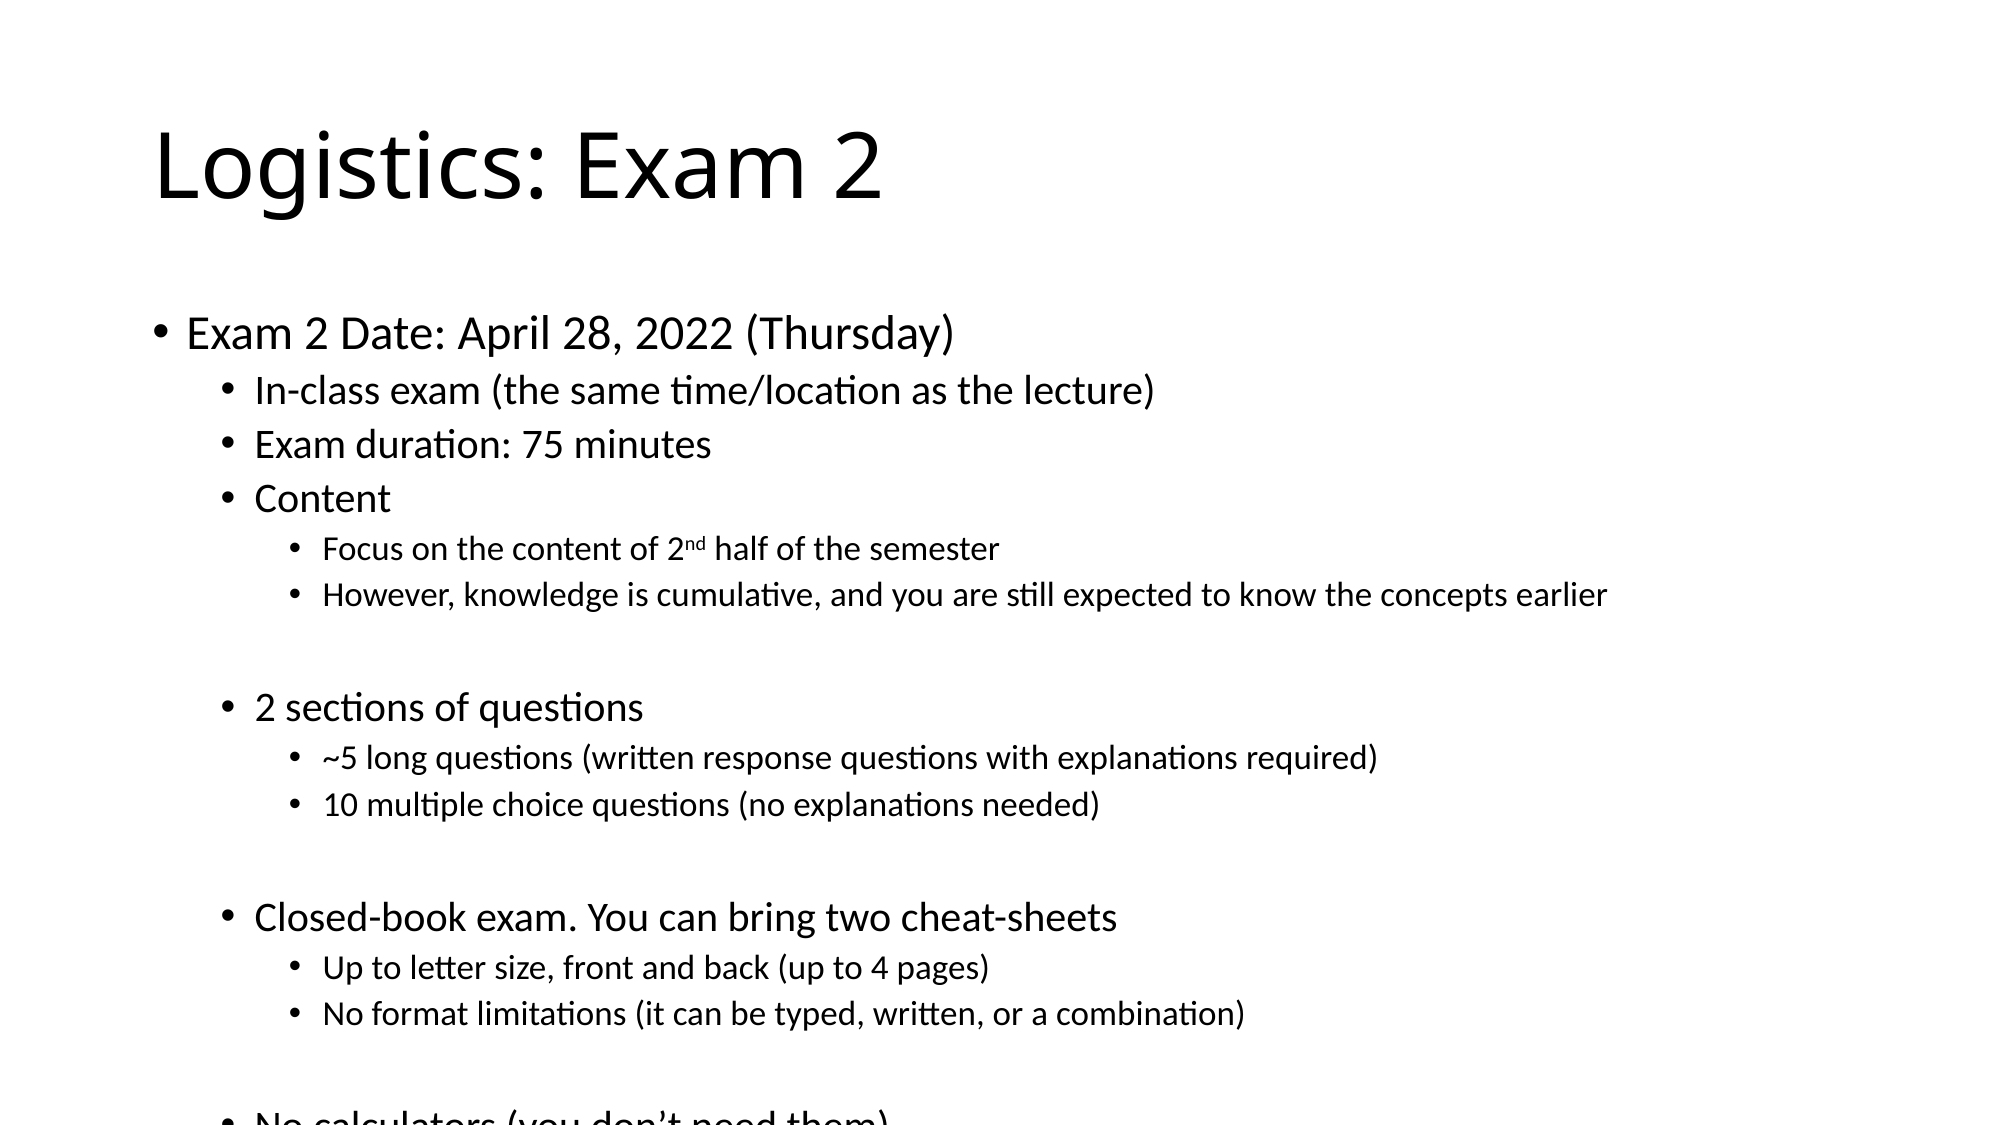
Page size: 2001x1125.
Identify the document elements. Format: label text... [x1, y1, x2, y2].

list Exam 2 Date: April 28, 2022 (Thursday) In-class exam (the same time/location as the lecture) Exam duration: 75 minutes Content Focus on the content of 2nd half of the semester However, knowledge is cumulative, and you are still expected to know the concepts earlier 2 sections of questions ~5 long questions (written response questions with explanations required) 10 multiple choice questions (no explanations needed) Closed-book exam. You can bring two cheat-sheets Up to letter size, front and back (up to 4 pages) No format limitations (it can be typed, written, or a combination) No calculators (you don’t need them) [137, 299, 1863, 1125]
title Logistics: Exam 2 [137, 59, 1863, 278]
